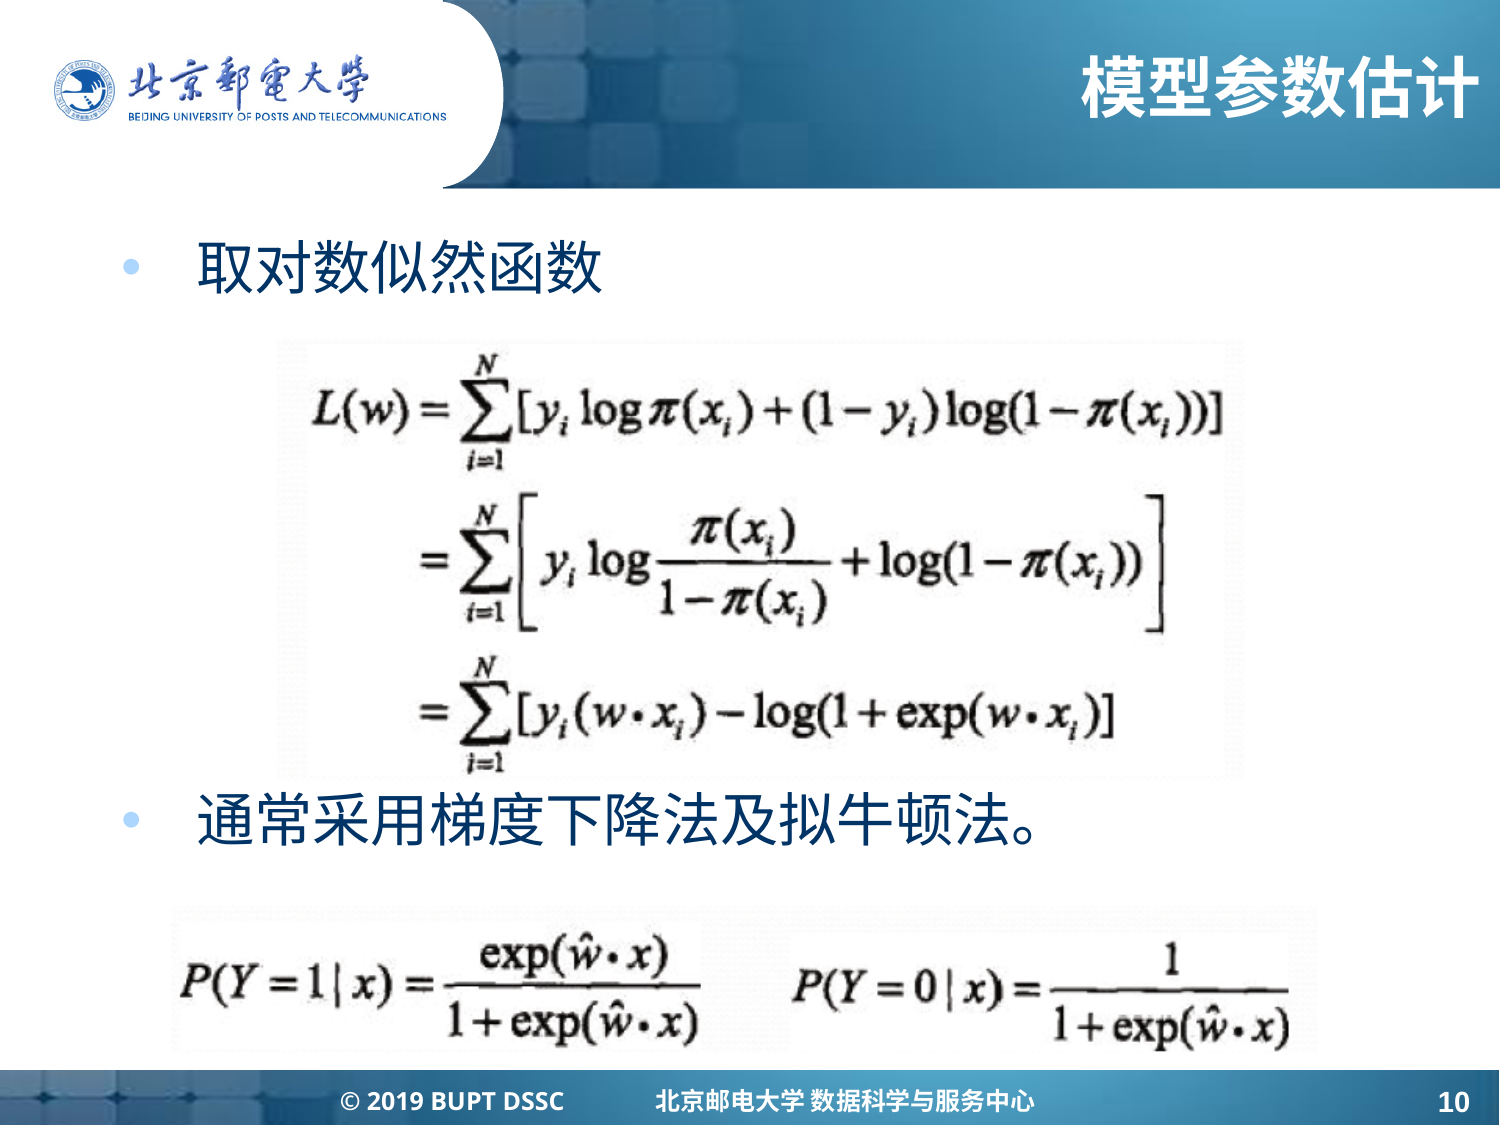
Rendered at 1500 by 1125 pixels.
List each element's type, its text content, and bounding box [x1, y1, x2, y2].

title 模型参数估计 [426, 19, 1499, 170]
list 取对数似然函数 通常采用梯度下降法及拟牛顿法。 [105, 230, 1476, 1029]
picture [0, 1070, 1499, 1125]
picture [442, 0, 1500, 189]
picture [277, 337, 1245, 781]
picture [47, 42, 426, 129]
footer © 2019 BUPT DSSC 北京邮电大学 数据科学与服务中心 [324, 1076, 1129, 1125]
picture [170, 906, 1317, 1053]
